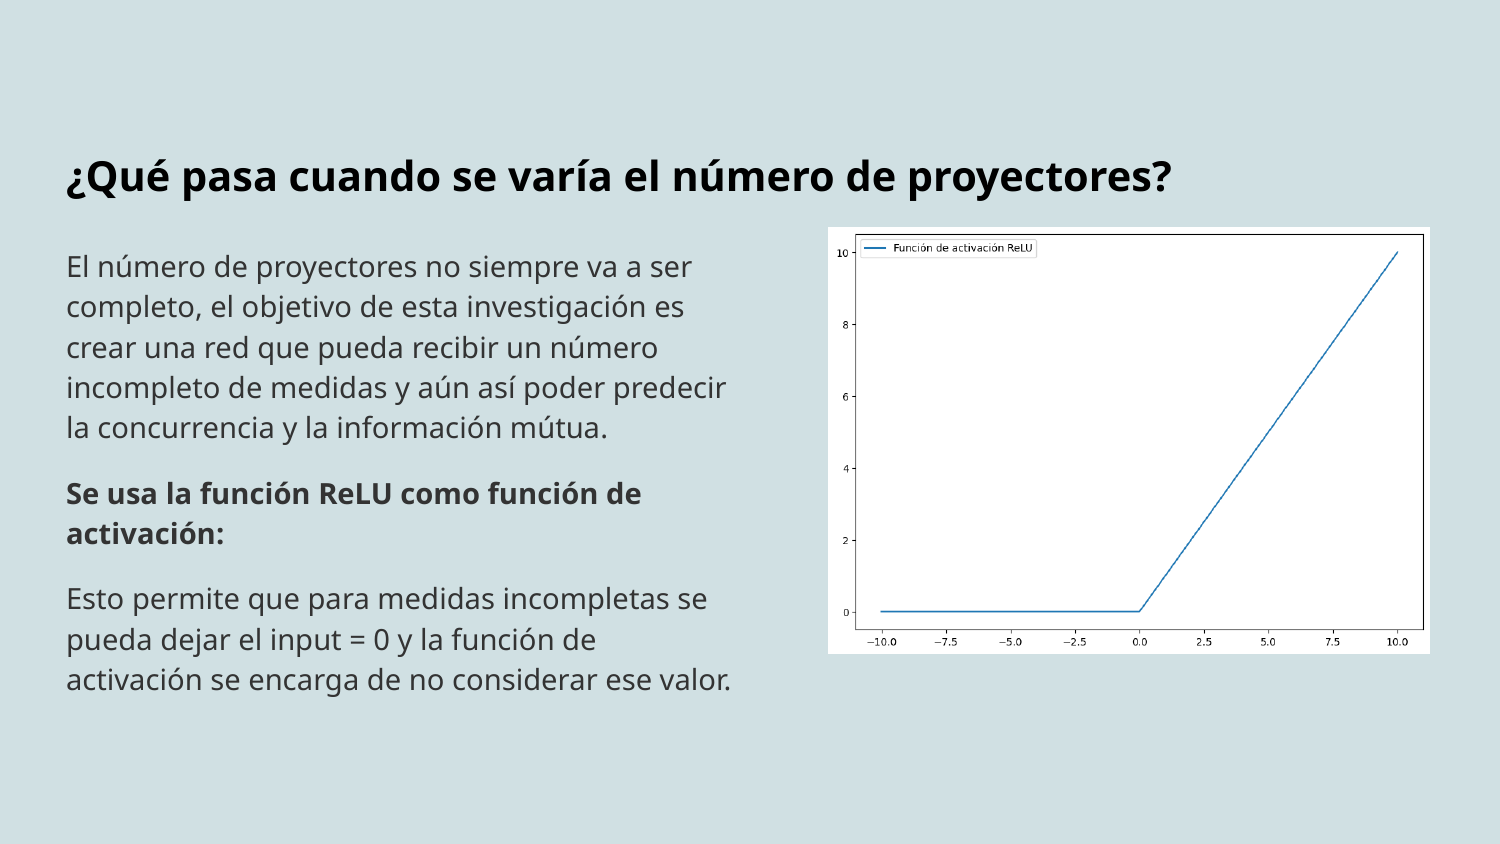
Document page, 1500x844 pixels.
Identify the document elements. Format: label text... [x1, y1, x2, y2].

title ¿Qué pasa cuando se varía el número de proyectores? [51, 91, 1238, 216]
list El número de proyectores no siempre va a ser completo, el objetivo de esta investigación es crear una red que pueda recibir un número incompleto de medidas y aún así poder predecir la concurrencia y la información mútua. Se usa la función ReLU como función de activación: Esto permite que para medidas incompletas se pueda dejar el input = 0 y la función de activación se encarga de no considerar ese valor. [51, 227, 750, 750]
picture [828, 227, 1430, 654]
